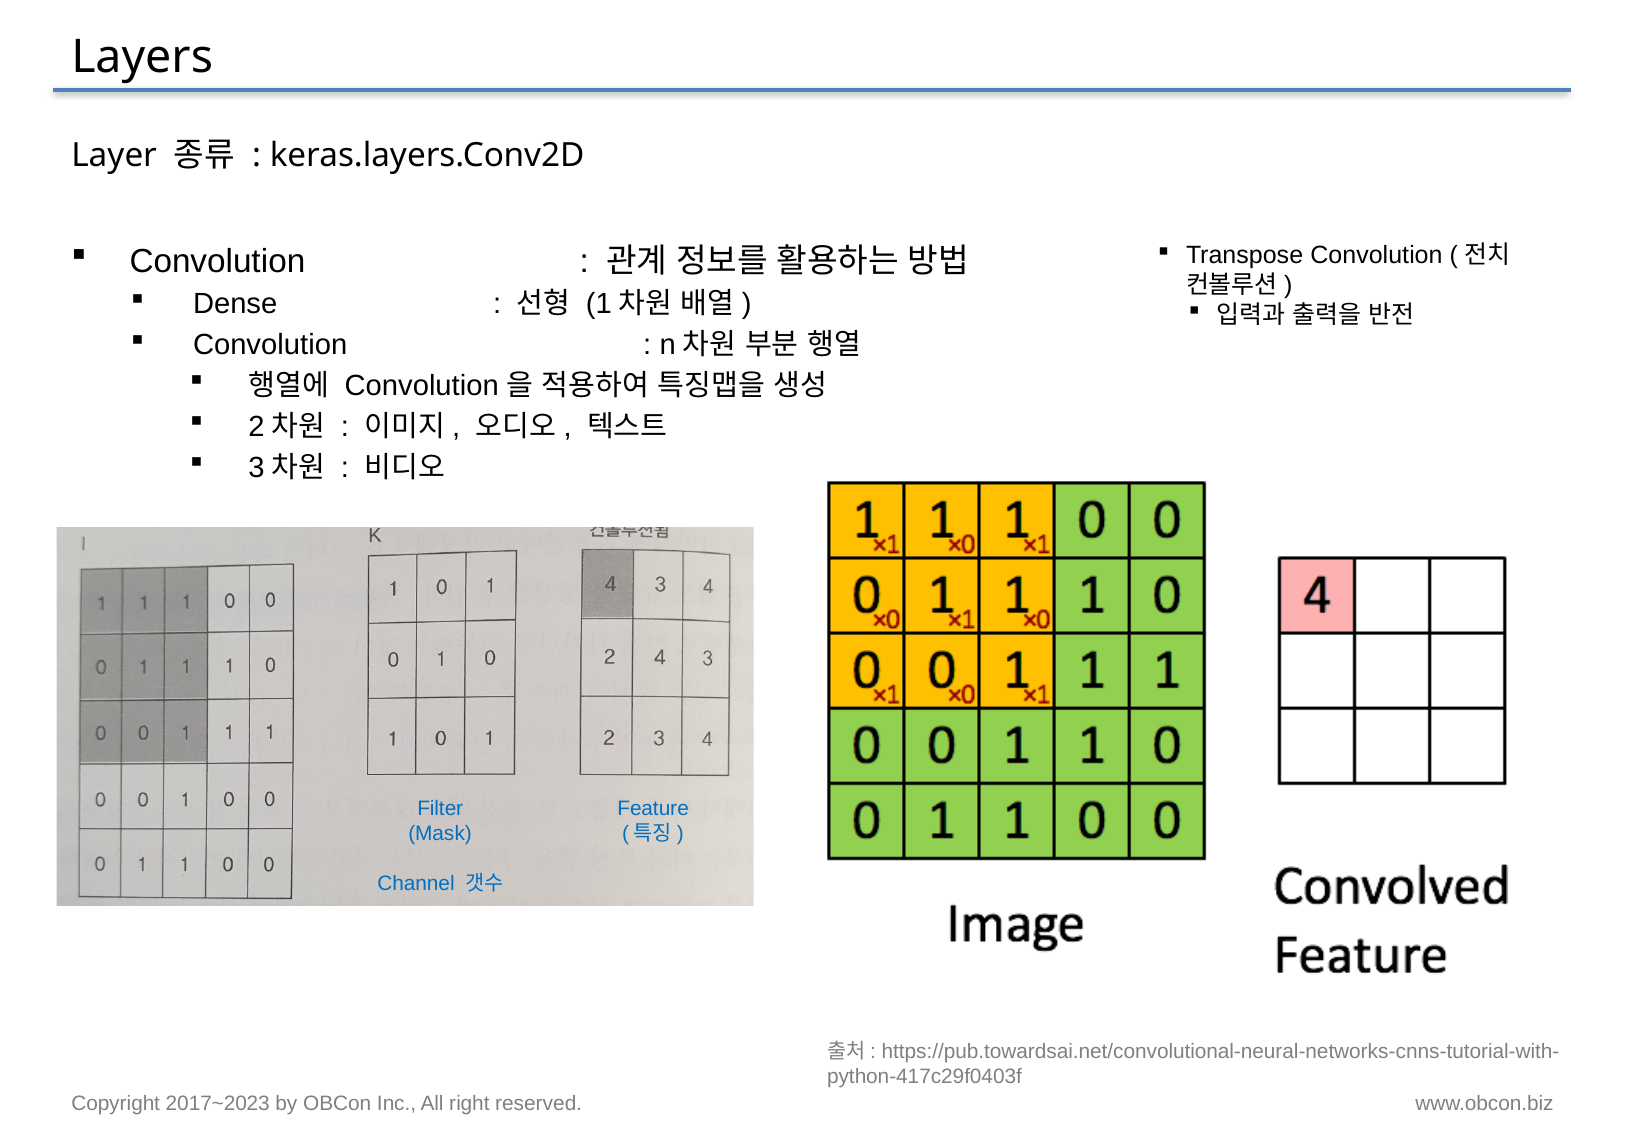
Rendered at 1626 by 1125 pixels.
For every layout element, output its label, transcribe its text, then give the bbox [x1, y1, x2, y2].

text_box Transpose Convolution (전치 컨볼루션) 입력과 출력을 반전 [1143, 231, 1569, 367]
text_box Convolution : 관계 정보를 활용하는 방법 Dense : 선형 (1차원 배열) Convolution : n차원 부분 행열 행열에 Convolution을 적용하여 특징맵을 생성 2차원 : 이미지, 오디오, 텍스트 3차원 : 비디오 [56, 231, 1144, 526]
list Layer 종류 : keras.layers.Conv2D [56, 125, 1569, 181]
picture [56, 408, 1577, 1010]
title Layers [56, 19, 1569, 90]
text_box 출처: https://pub.towardsai.net/convolutional-neural-networks-cnns-tutorial-with-python-417c29f0403f [812, 1029, 1577, 1095]
